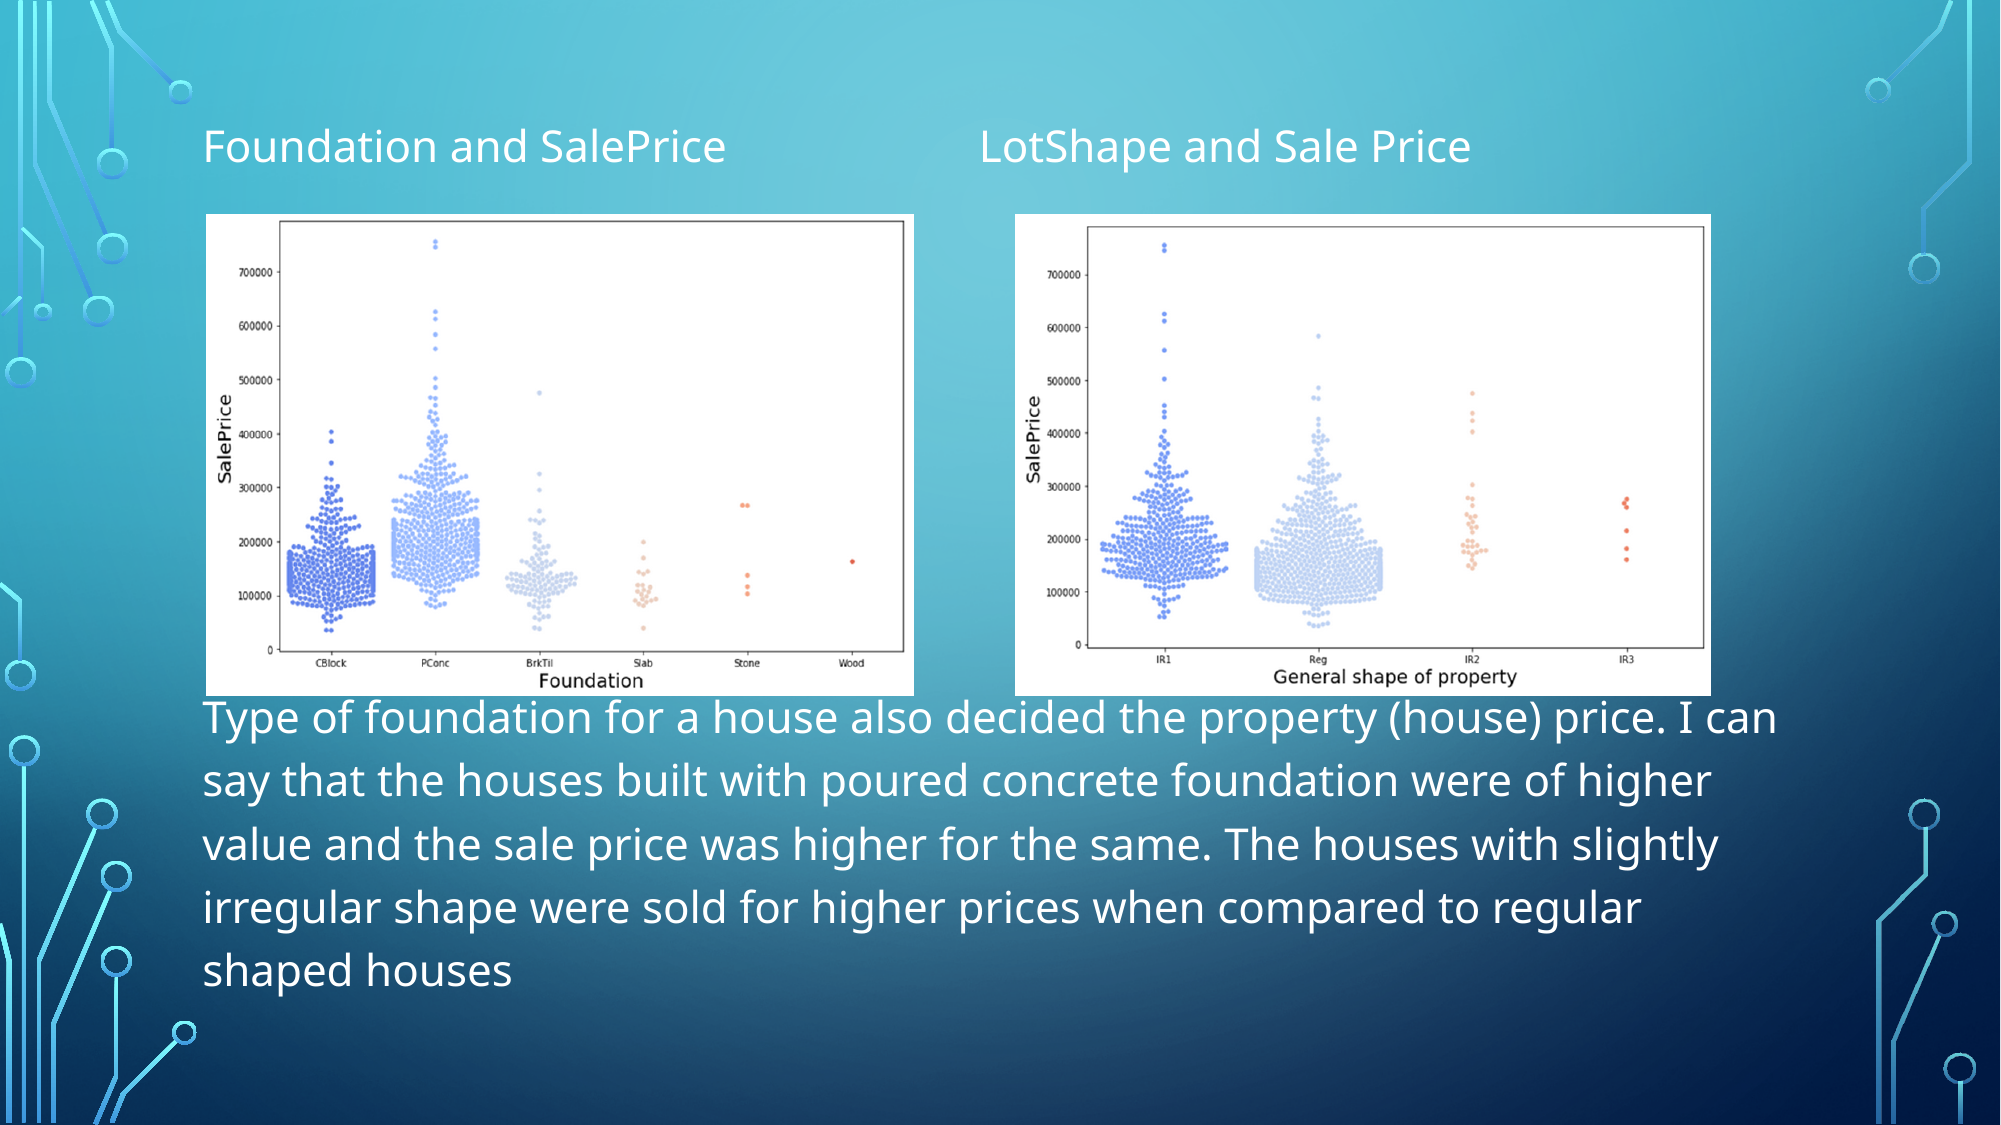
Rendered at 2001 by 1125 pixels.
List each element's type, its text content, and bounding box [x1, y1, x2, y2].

list Foundation and SalePrice LotShape and Sale Price Type of foundation for a house also decided the property (house) price. I can say that the houses built with poured concrete foundation were of higher value and the sale price was higher for the same. The houses with slightly irregular shape were sold for higher prices when compared to regular shaped houses [187, 99, 1813, 1007]
picture [206, 214, 915, 696]
picture [1015, 214, 1711, 696]
